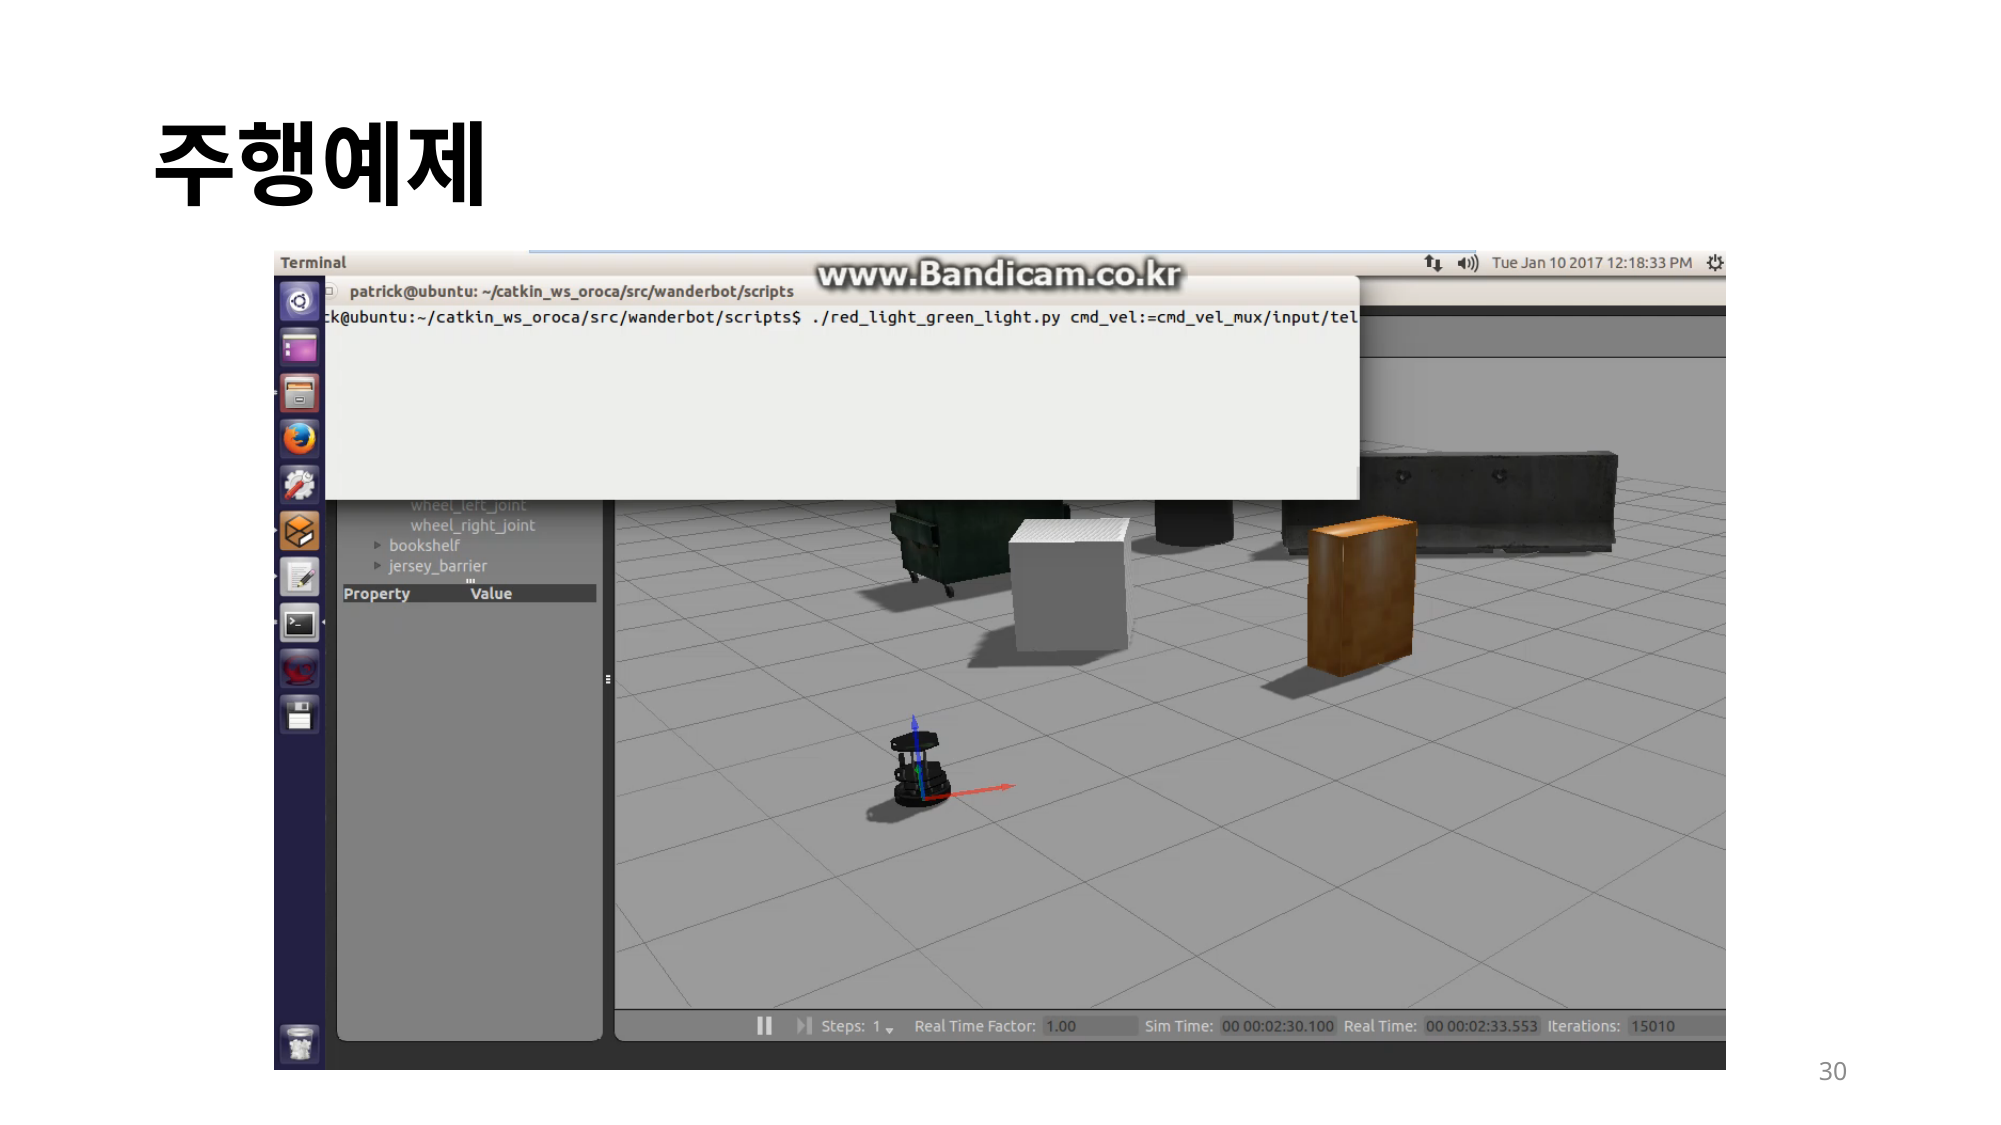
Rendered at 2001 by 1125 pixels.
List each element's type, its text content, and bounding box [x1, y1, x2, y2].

title 주행예제 [137, 59, 1863, 278]
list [273, 249, 1727, 1071]
slide_number 30 [1412, 1042, 1863, 1103]
